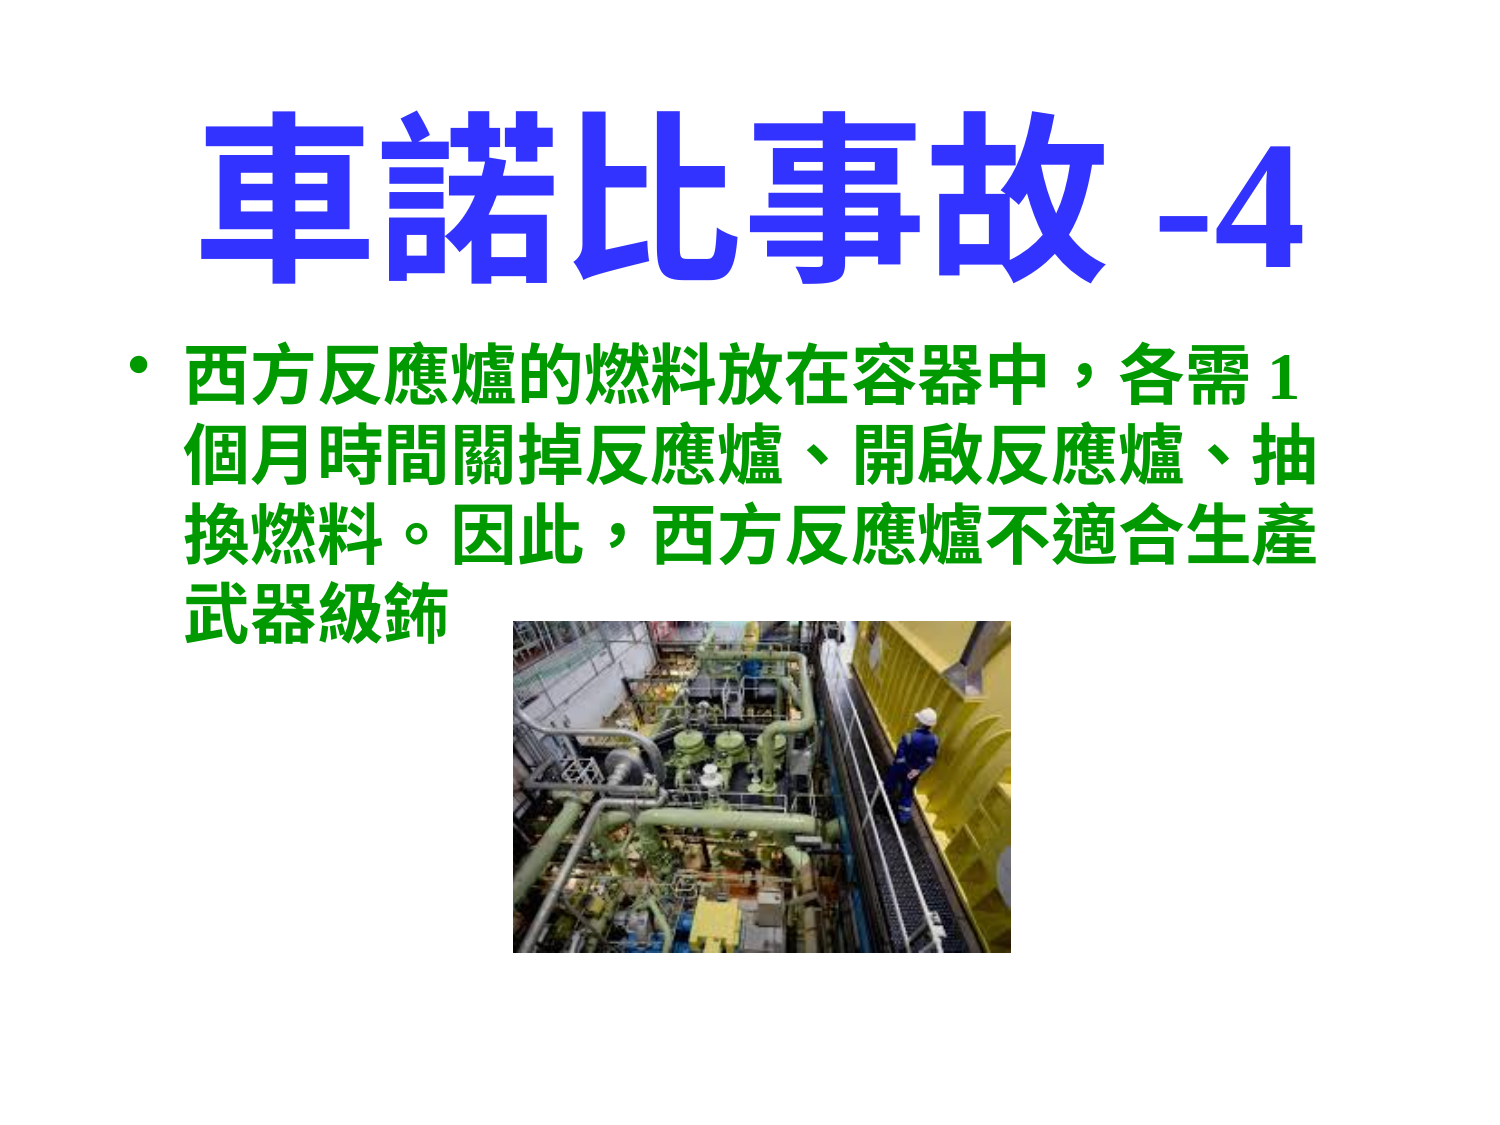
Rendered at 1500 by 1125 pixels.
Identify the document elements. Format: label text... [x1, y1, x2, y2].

title 車諾比事故-4 [112, 99, 1388, 288]
list 西方反應爐的燃料放在容器中，各需1個月時間關掉反應爐、開啟反應爐、抽換燃料。因此，西方反應爐不適合生產武器級鈽 [112, 324, 1388, 1000]
picture [513, 621, 1012, 953]
